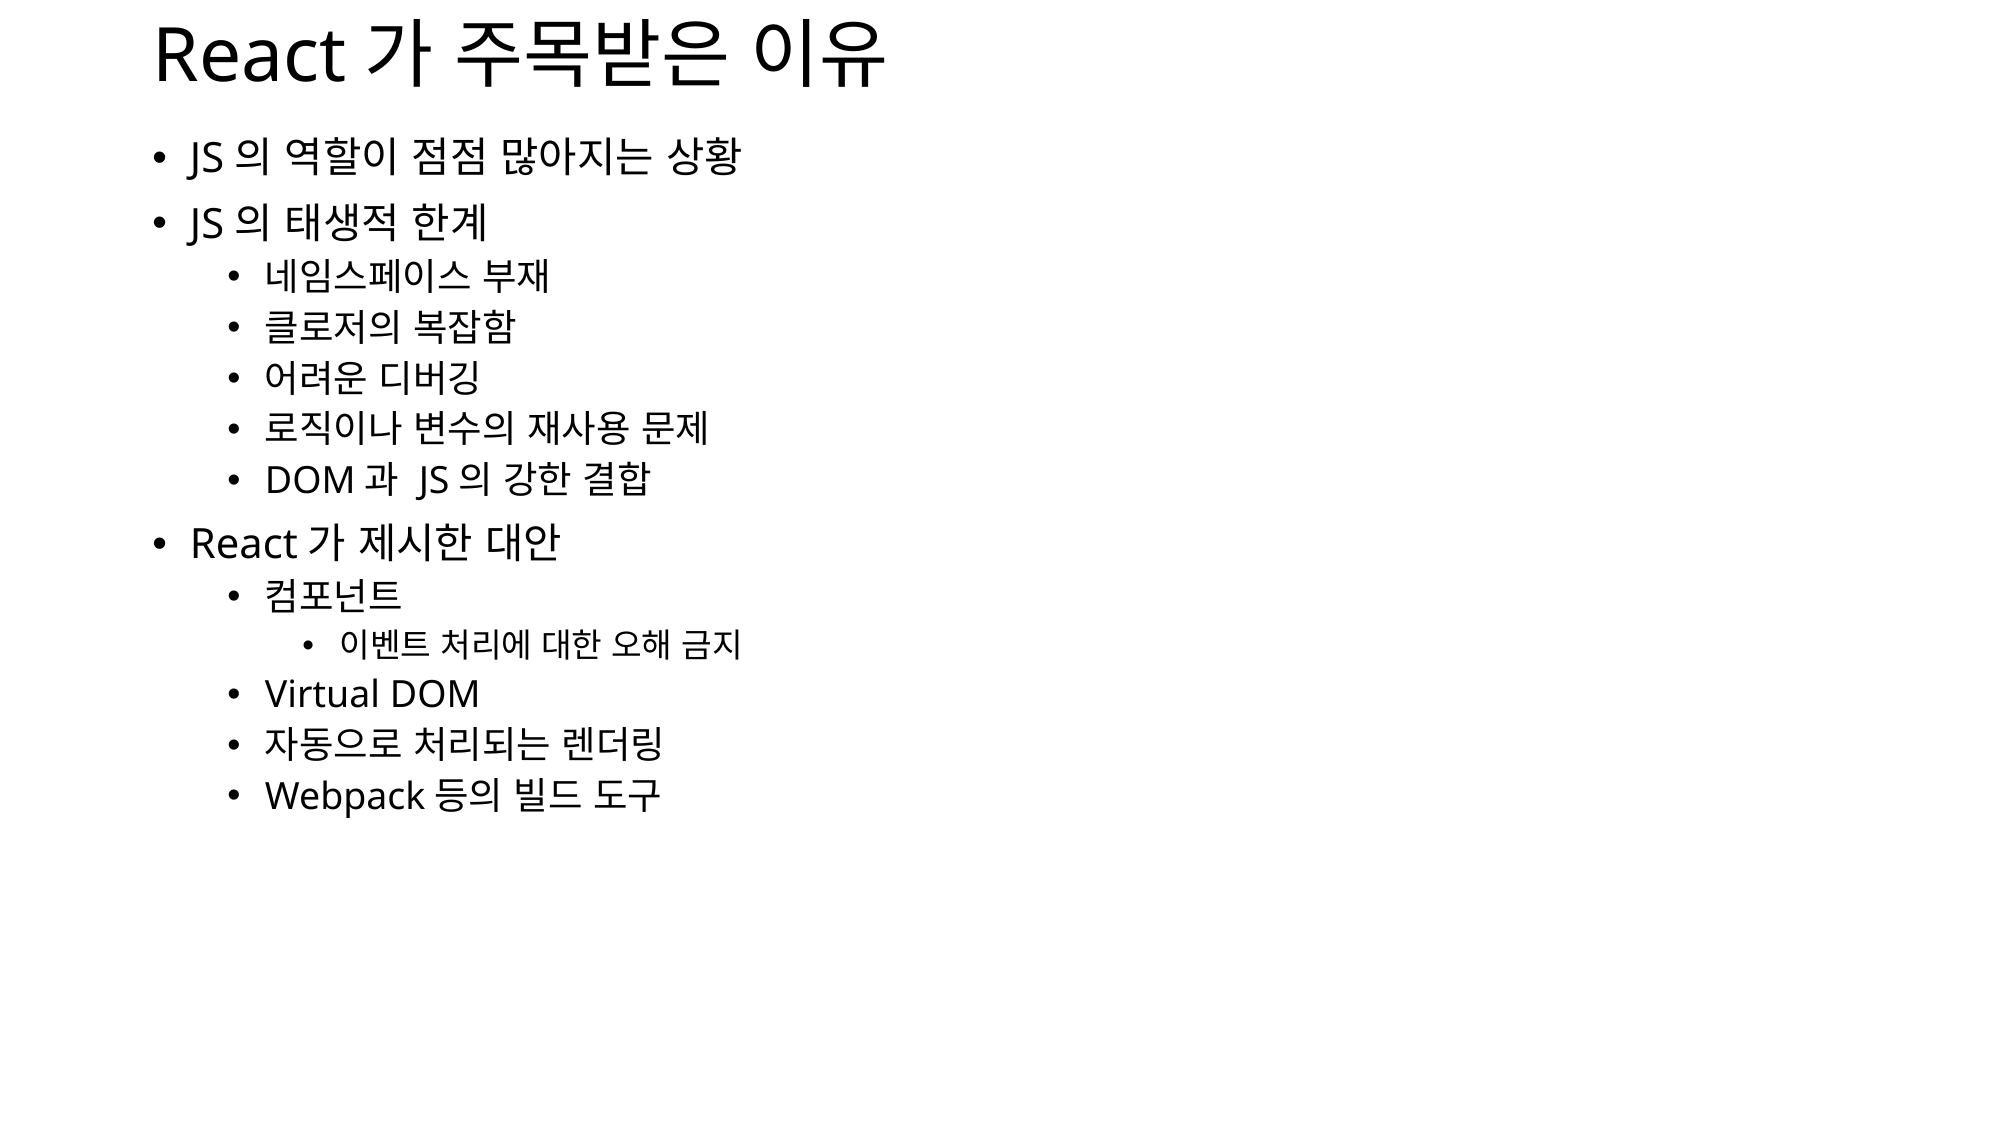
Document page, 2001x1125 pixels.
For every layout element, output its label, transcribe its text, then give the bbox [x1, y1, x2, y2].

list JS의 역할이 점점 많아지는 상황 JS의 태생적 한계 네임스페이스 부재 클로저의 복잡함 어려운 디버깅 로직이나 변수의 재사용 문제 DOM과 JS의 강한 결합 React가 제시한 대안 컴포넌트 이벤트 처리에 대한 오해 금지 Virtual DOM 자동으로 처리되는 렌더링 Webpack등의 빌드 도구 [137, 129, 1863, 1014]
title React가 주목받은 이유 [137, 3, 1863, 112]
